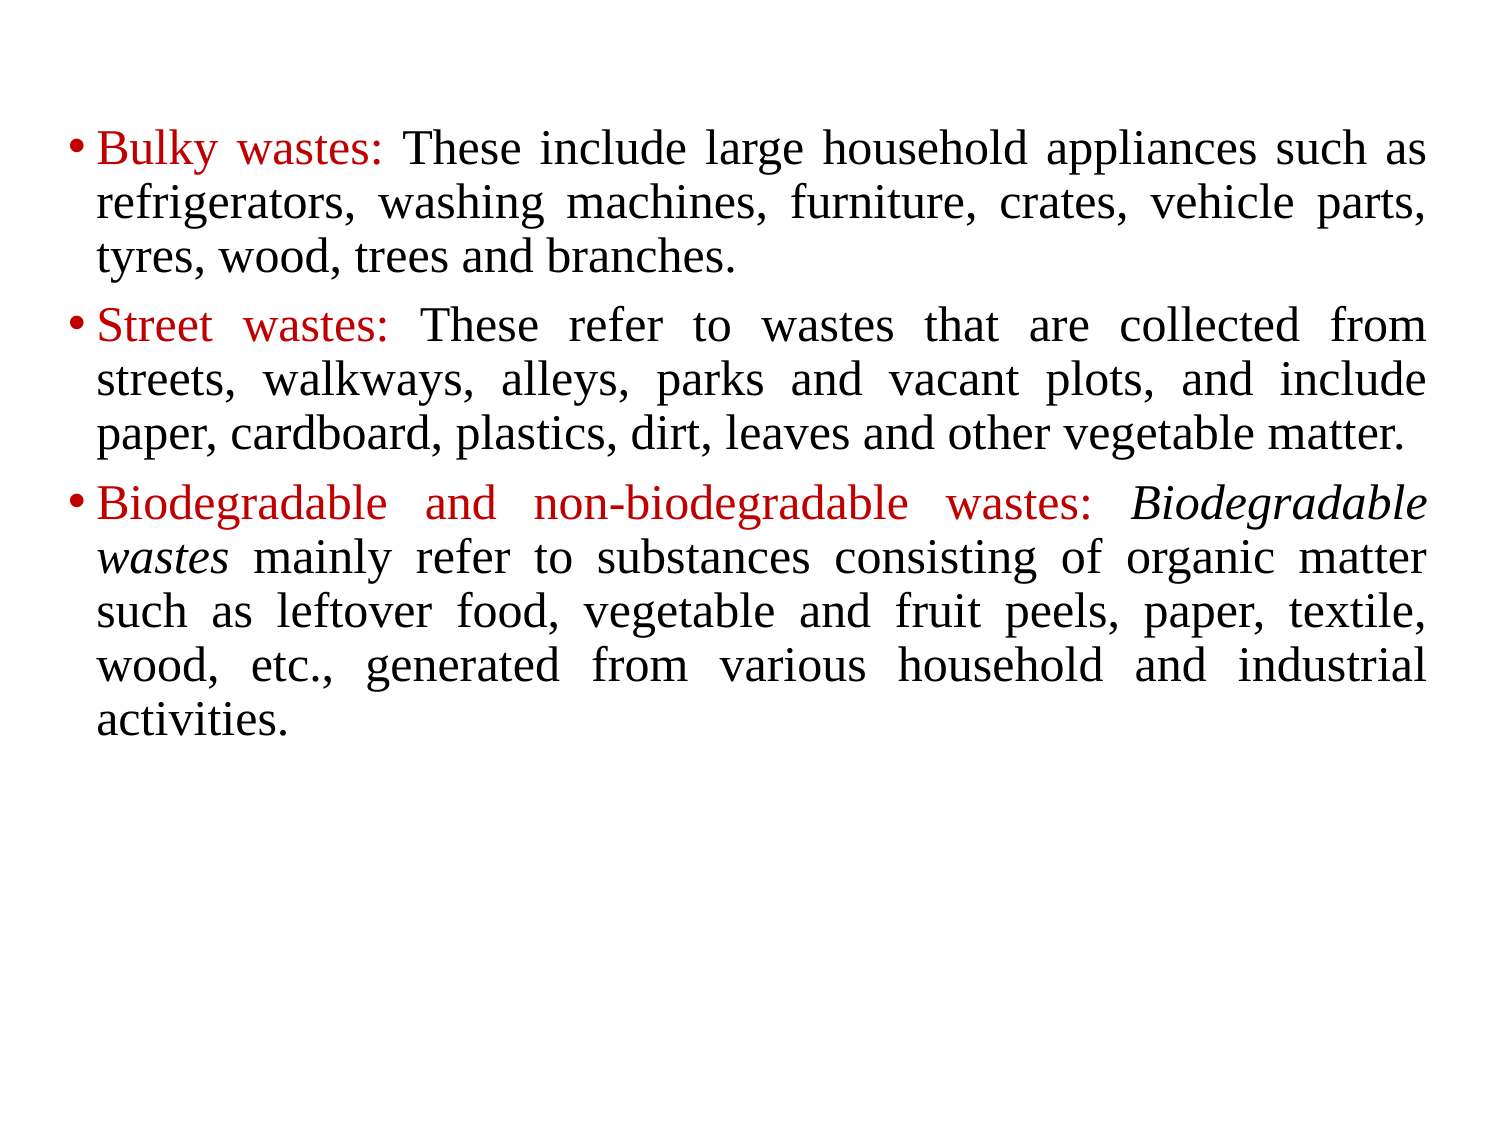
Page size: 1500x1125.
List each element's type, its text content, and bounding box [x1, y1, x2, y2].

list Bulky wastes: These include large household appliances such as refrigerators, washing machines, furniture, crates, vehicle parts, tyres, wood, trees and branches. Street wastes: These refer to wastes that are collected from streets, walkways, alleys, parks and vacant plots, and include paper, cardboard, plastics, dirt, leaves and other vegetable matter. Biodegradable and non-biodegradable wastes: Biodegradable wastes mainly refer to substances consisting of organic matter such as leftover food, vegetable and fruit peels, paper, textile, wood, etc., generated from various household and industrial activities. [53, 113, 1443, 1074]
